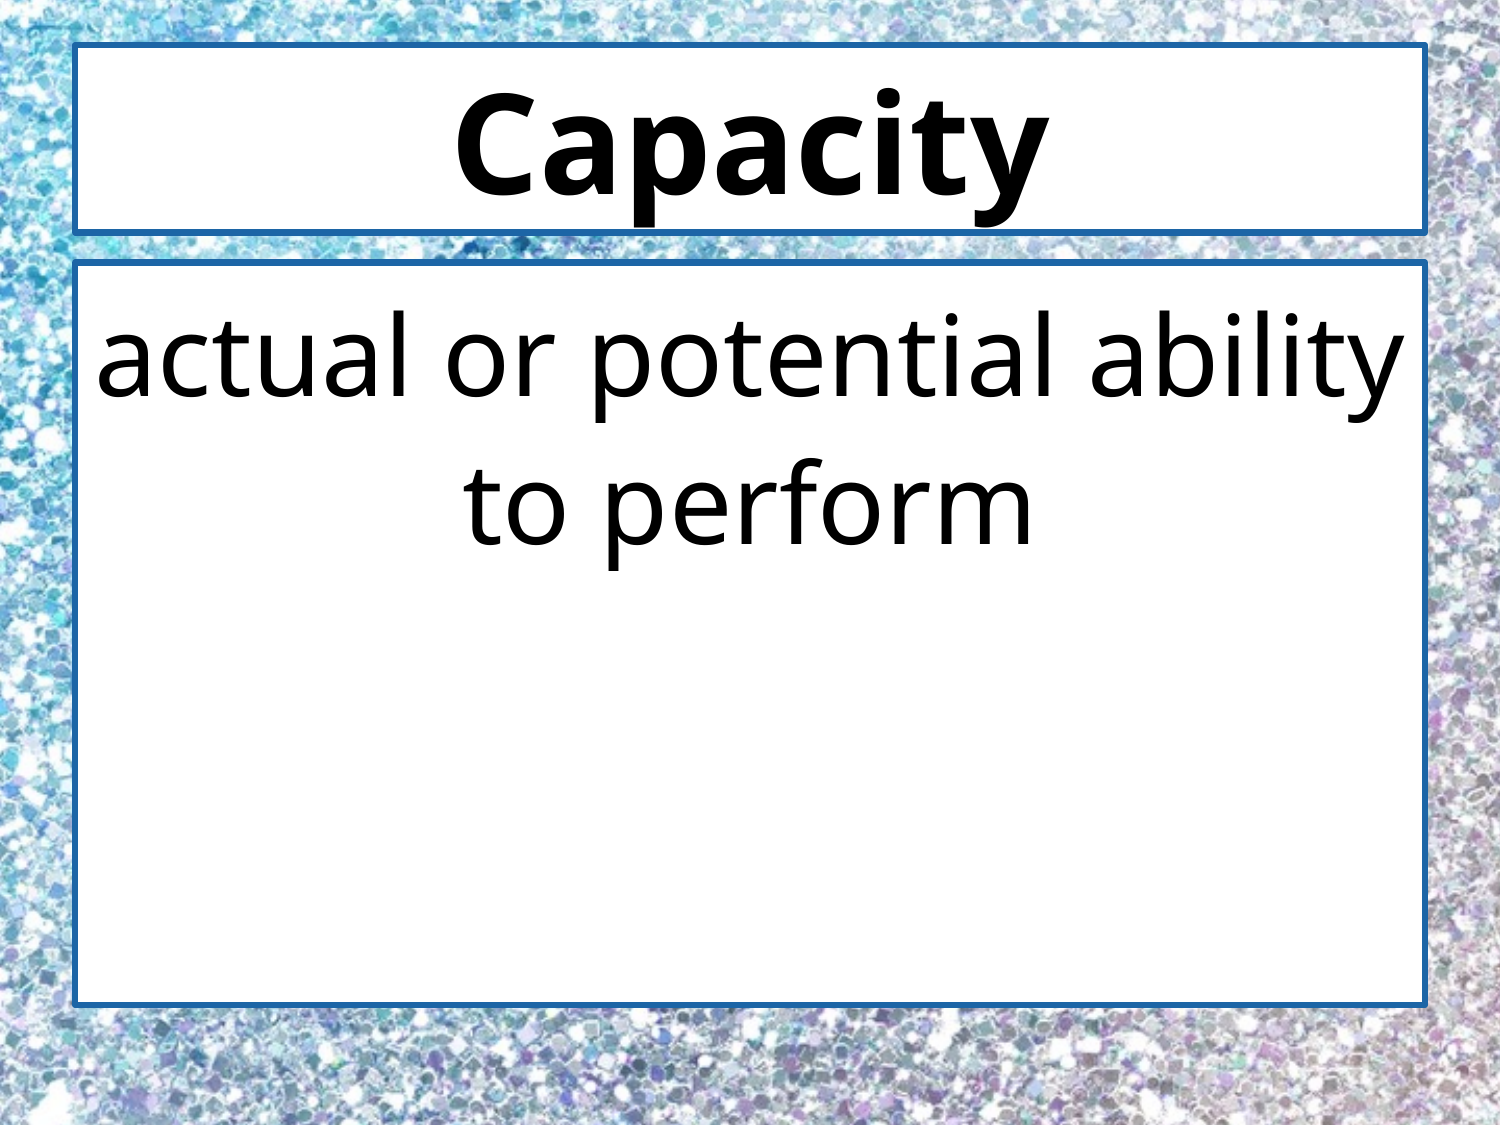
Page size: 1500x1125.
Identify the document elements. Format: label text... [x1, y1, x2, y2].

picture [0, 0, 1500, 1125]
title Capacity [72, 42, 1428, 236]
list actual or potential ability to perform [72, 259, 1428, 1008]
